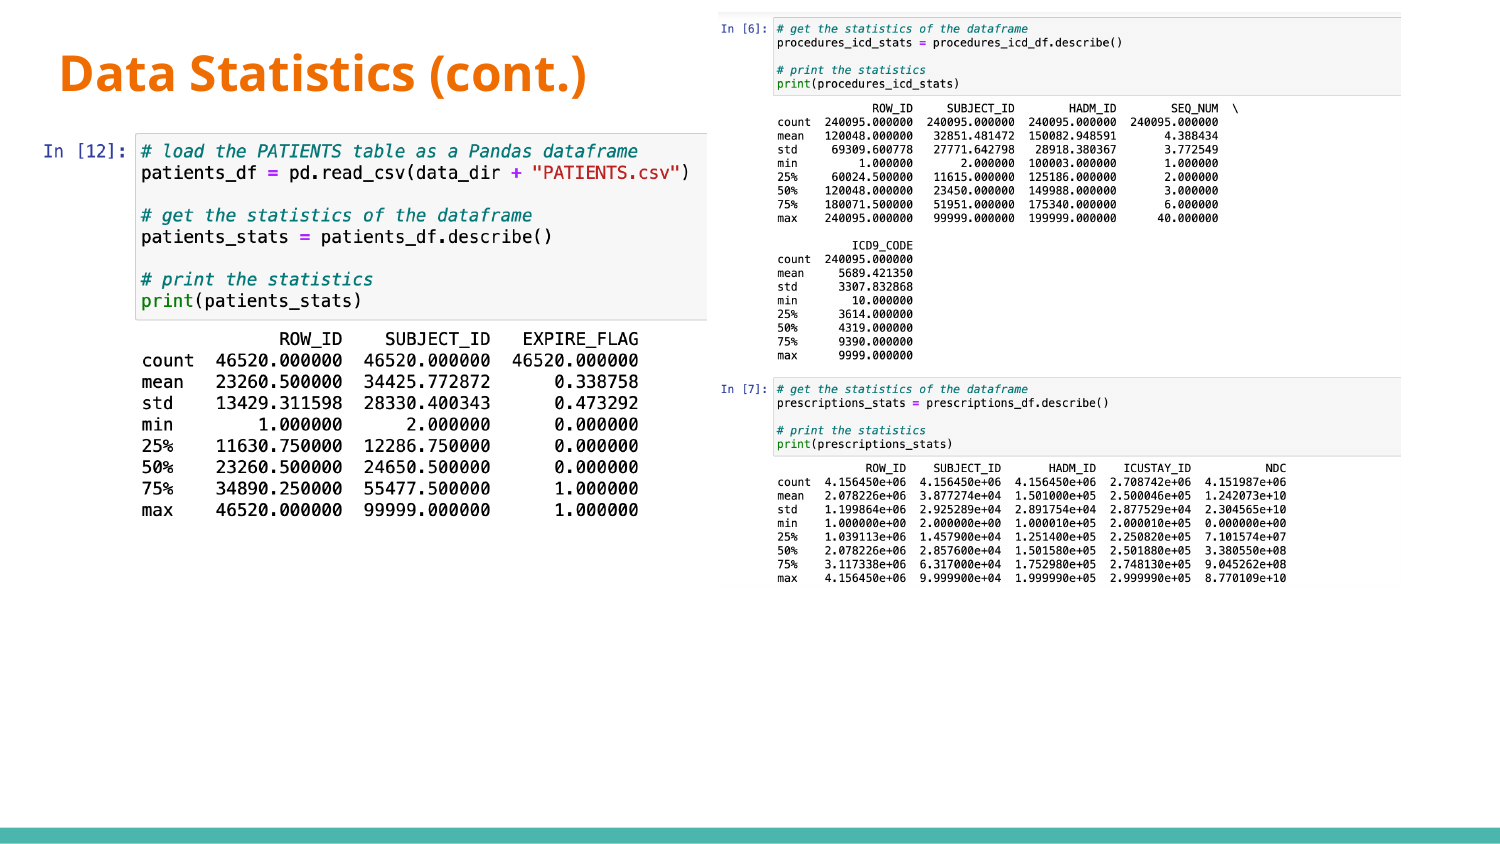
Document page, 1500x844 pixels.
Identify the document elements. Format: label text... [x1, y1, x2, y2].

picture [23, 125, 707, 528]
picture [717, 12, 1402, 589]
title Data Statistics (cont.) [43, 23, 617, 124]
